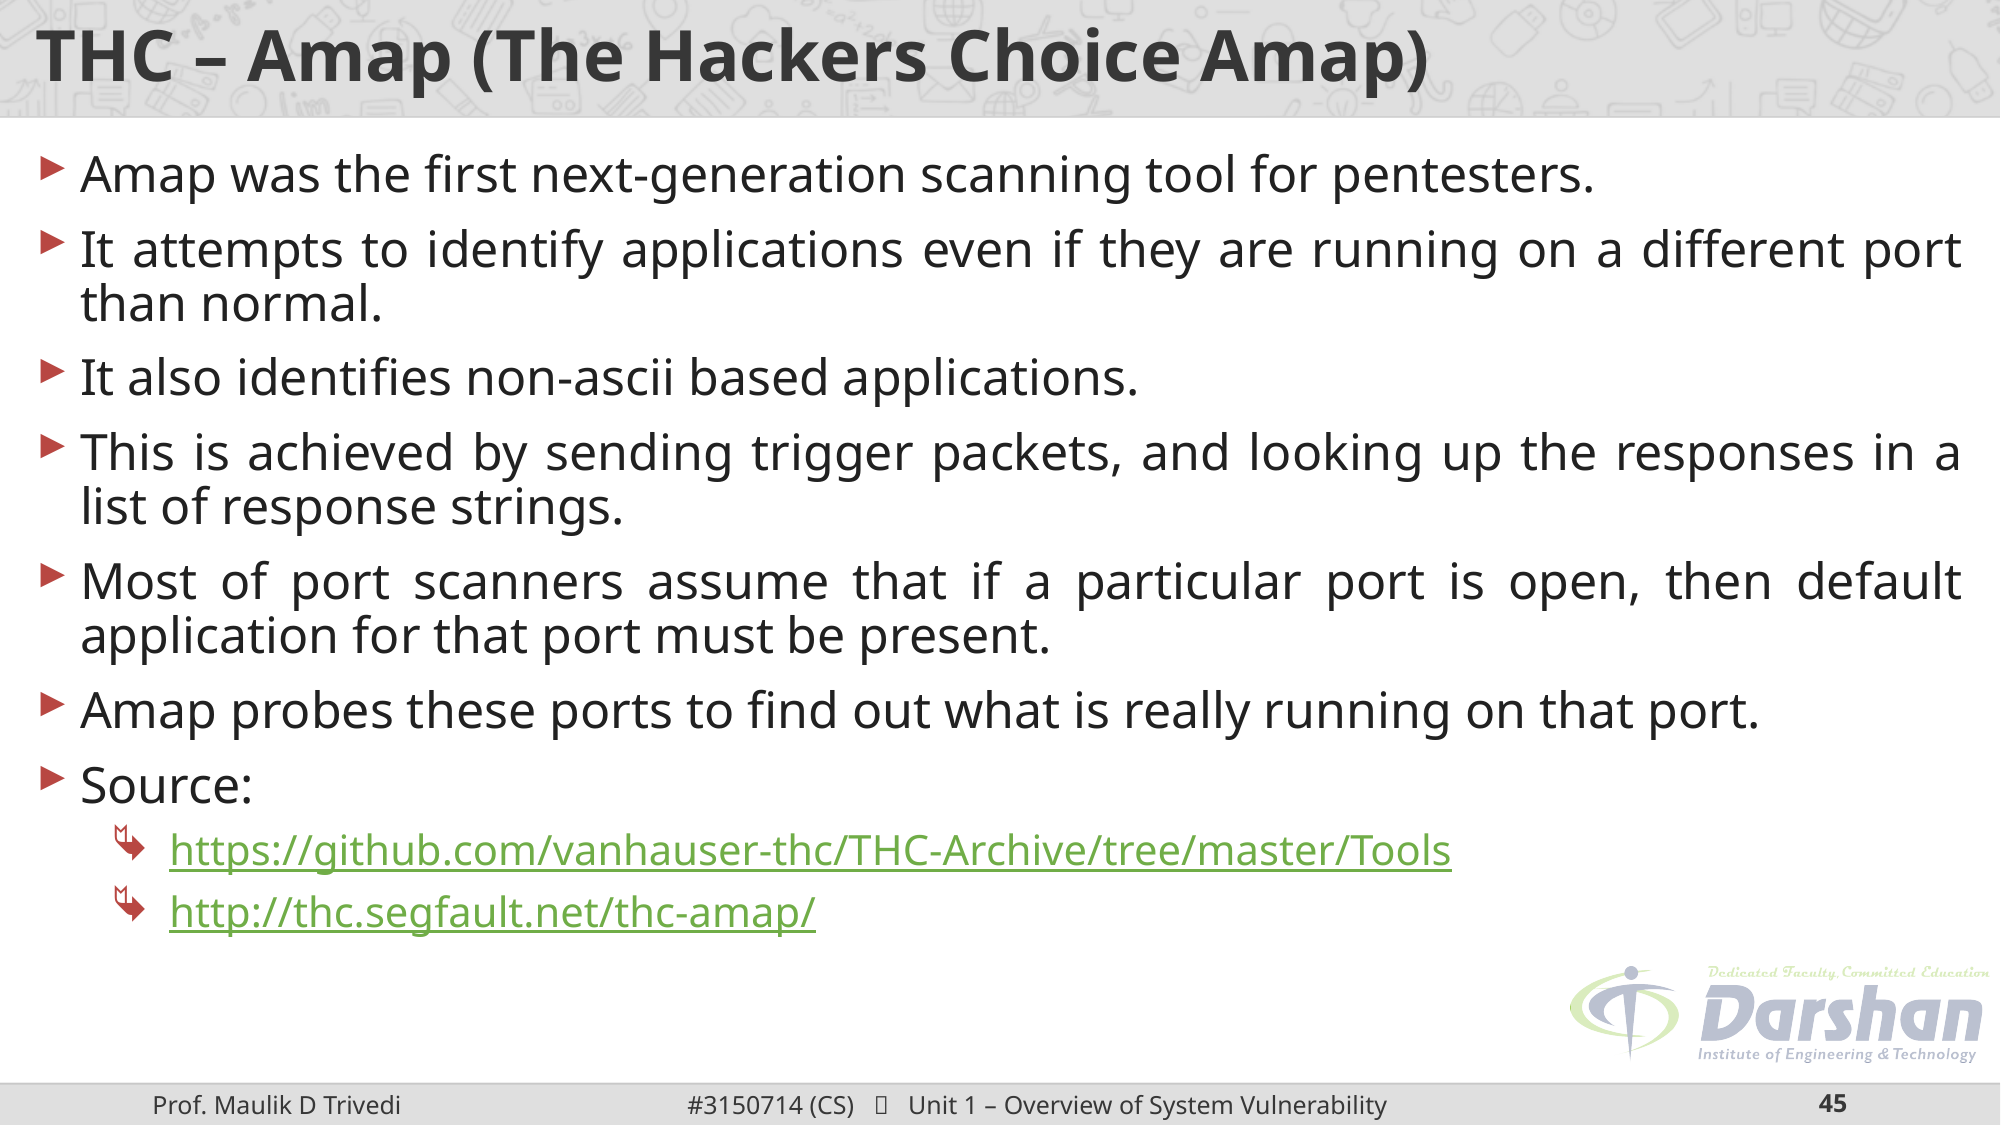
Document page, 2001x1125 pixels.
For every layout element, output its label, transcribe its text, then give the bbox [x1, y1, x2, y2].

list Amap was the first next-generation scanning tool for pentesters. It attempts to identify applications even if they are running on a different port than normal. It also identifies non-ascii based applications. This is achieved by sending trigger packets, and looking up the responses in a list of response strings. Most of port scanners assume that if a particular port is open, then default application for that port must be present. Amap probes these ports to find out what is really running on that port. Source: https://github.com/vanhauser-thc/THC-Archive/tree/master/Tools http://thc.segfault.net/thc-amap/ [21, 141, 1979, 1059]
title THC – Amap (The Hackers Choice Amap) [0, 0, 2000, 117]
